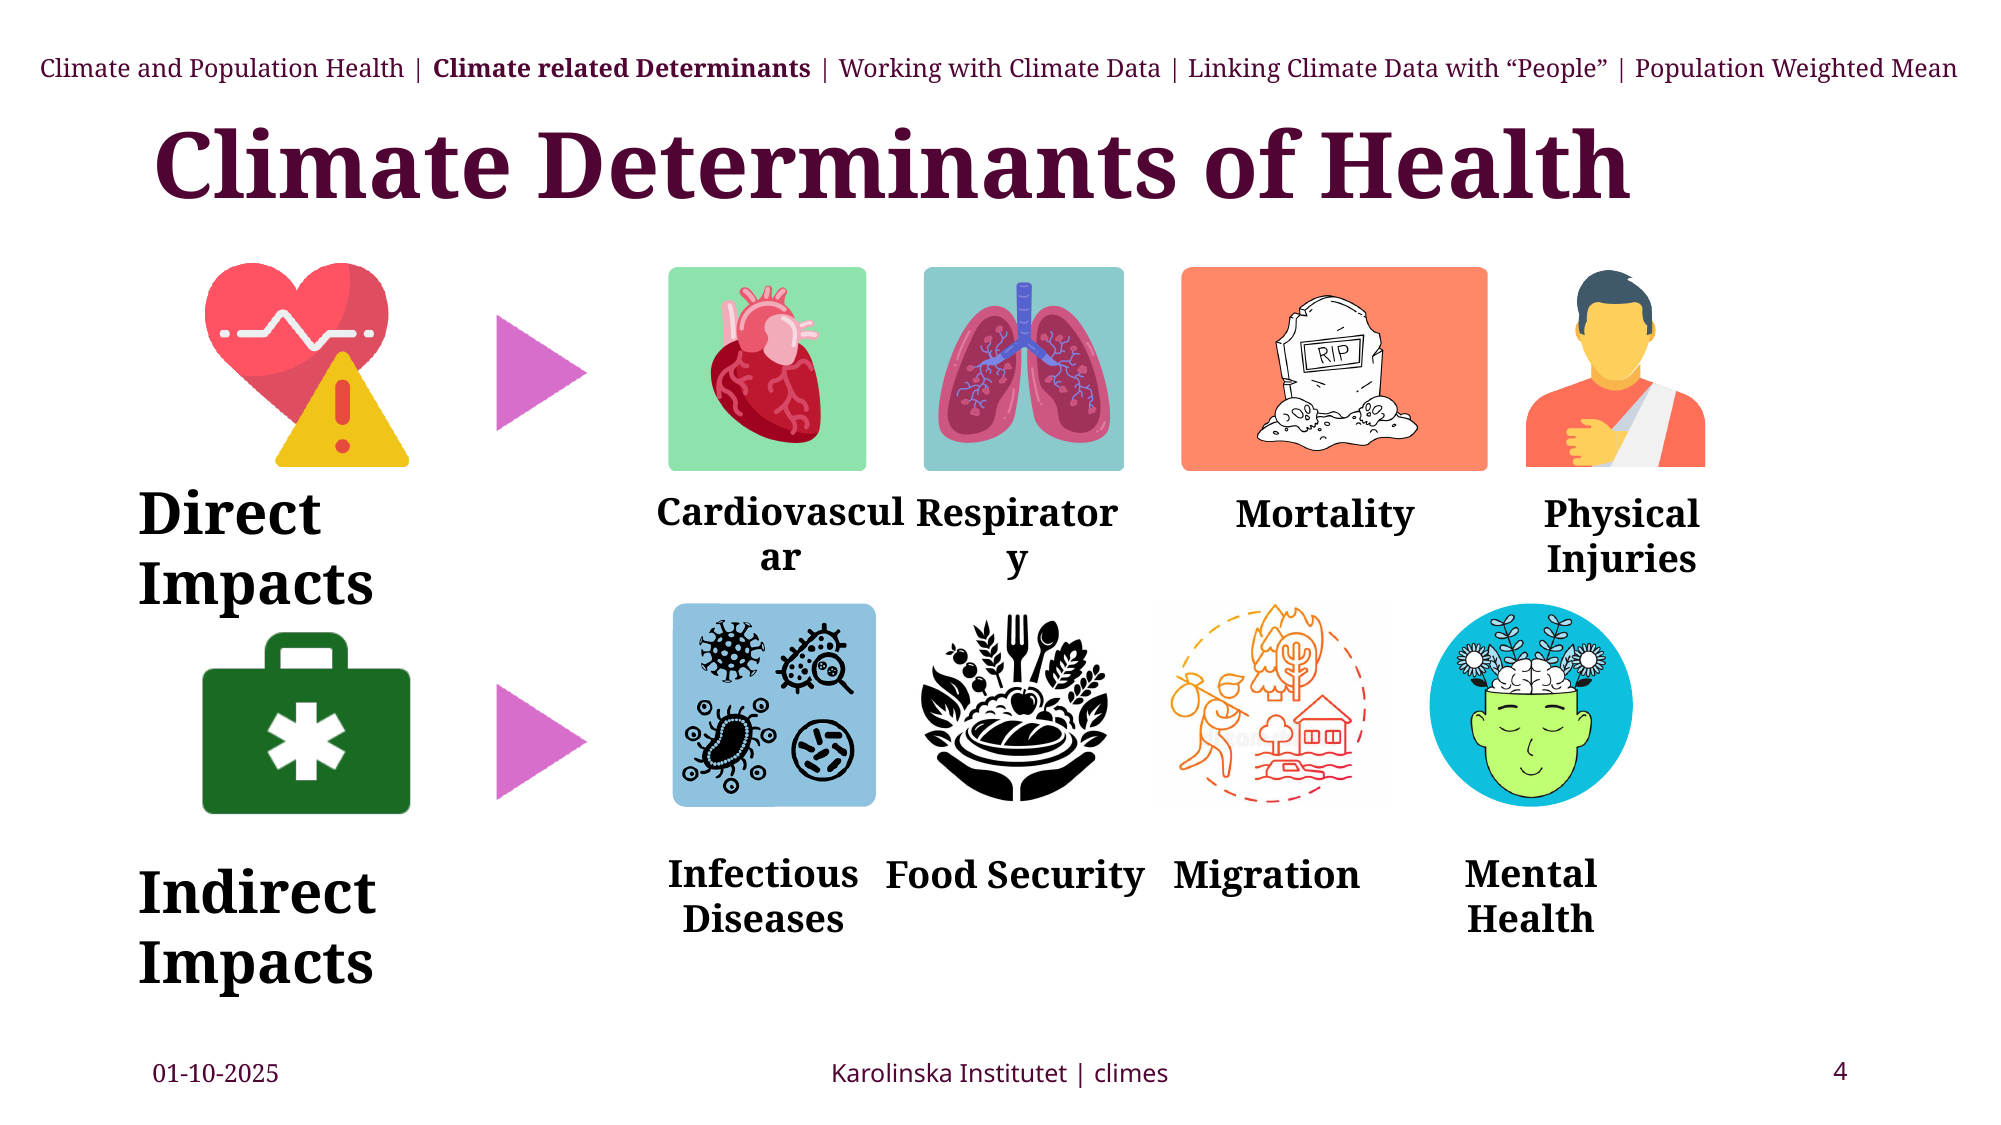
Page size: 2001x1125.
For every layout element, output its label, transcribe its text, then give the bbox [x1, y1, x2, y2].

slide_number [137, 1042, 588, 1103]
text_box Physical Injuries [1516, 482, 1728, 588]
picture [672, 603, 877, 808]
picture [667, 266, 867, 471]
text_box Mental Health [1425, 842, 1637, 948]
text_box Mortality [1219, 482, 1432, 543]
footer Karolinska Institutet | climes [662, 1042, 1338, 1103]
text_box Indirect Impacts [124, 847, 600, 1003]
text_box [181, 624, 432, 847]
text_box Food Security [866, 843, 1154, 904]
text_box Infectious Diseases [651, 842, 876, 948]
picture [1429, 603, 1634, 808]
picture [1154, 603, 1390, 808]
picture [923, 266, 1125, 471]
title Climate Determinants of Health [137, 90, 1863, 278]
picture [204, 263, 410, 468]
text_box Direct Impacts [124, 468, 573, 624]
text_box Migration [1154, 843, 1380, 904]
picture [890, 582, 1140, 832]
text_box Respiratory [900, 481, 1135, 582]
picture [465, 296, 617, 448]
picture [465, 665, 617, 817]
picture [1180, 266, 1489, 471]
slide_number 4 [1412, 1042, 1863, 1103]
text_box Cardiovascular [631, 480, 930, 586]
text_box Climate and Population Health | Climate related Determinants | Working with Climate Data | Linking Climate Data with “People” | Population Weighted Mean [25, 44, 1975, 90]
picture [1516, 269, 1715, 468]
